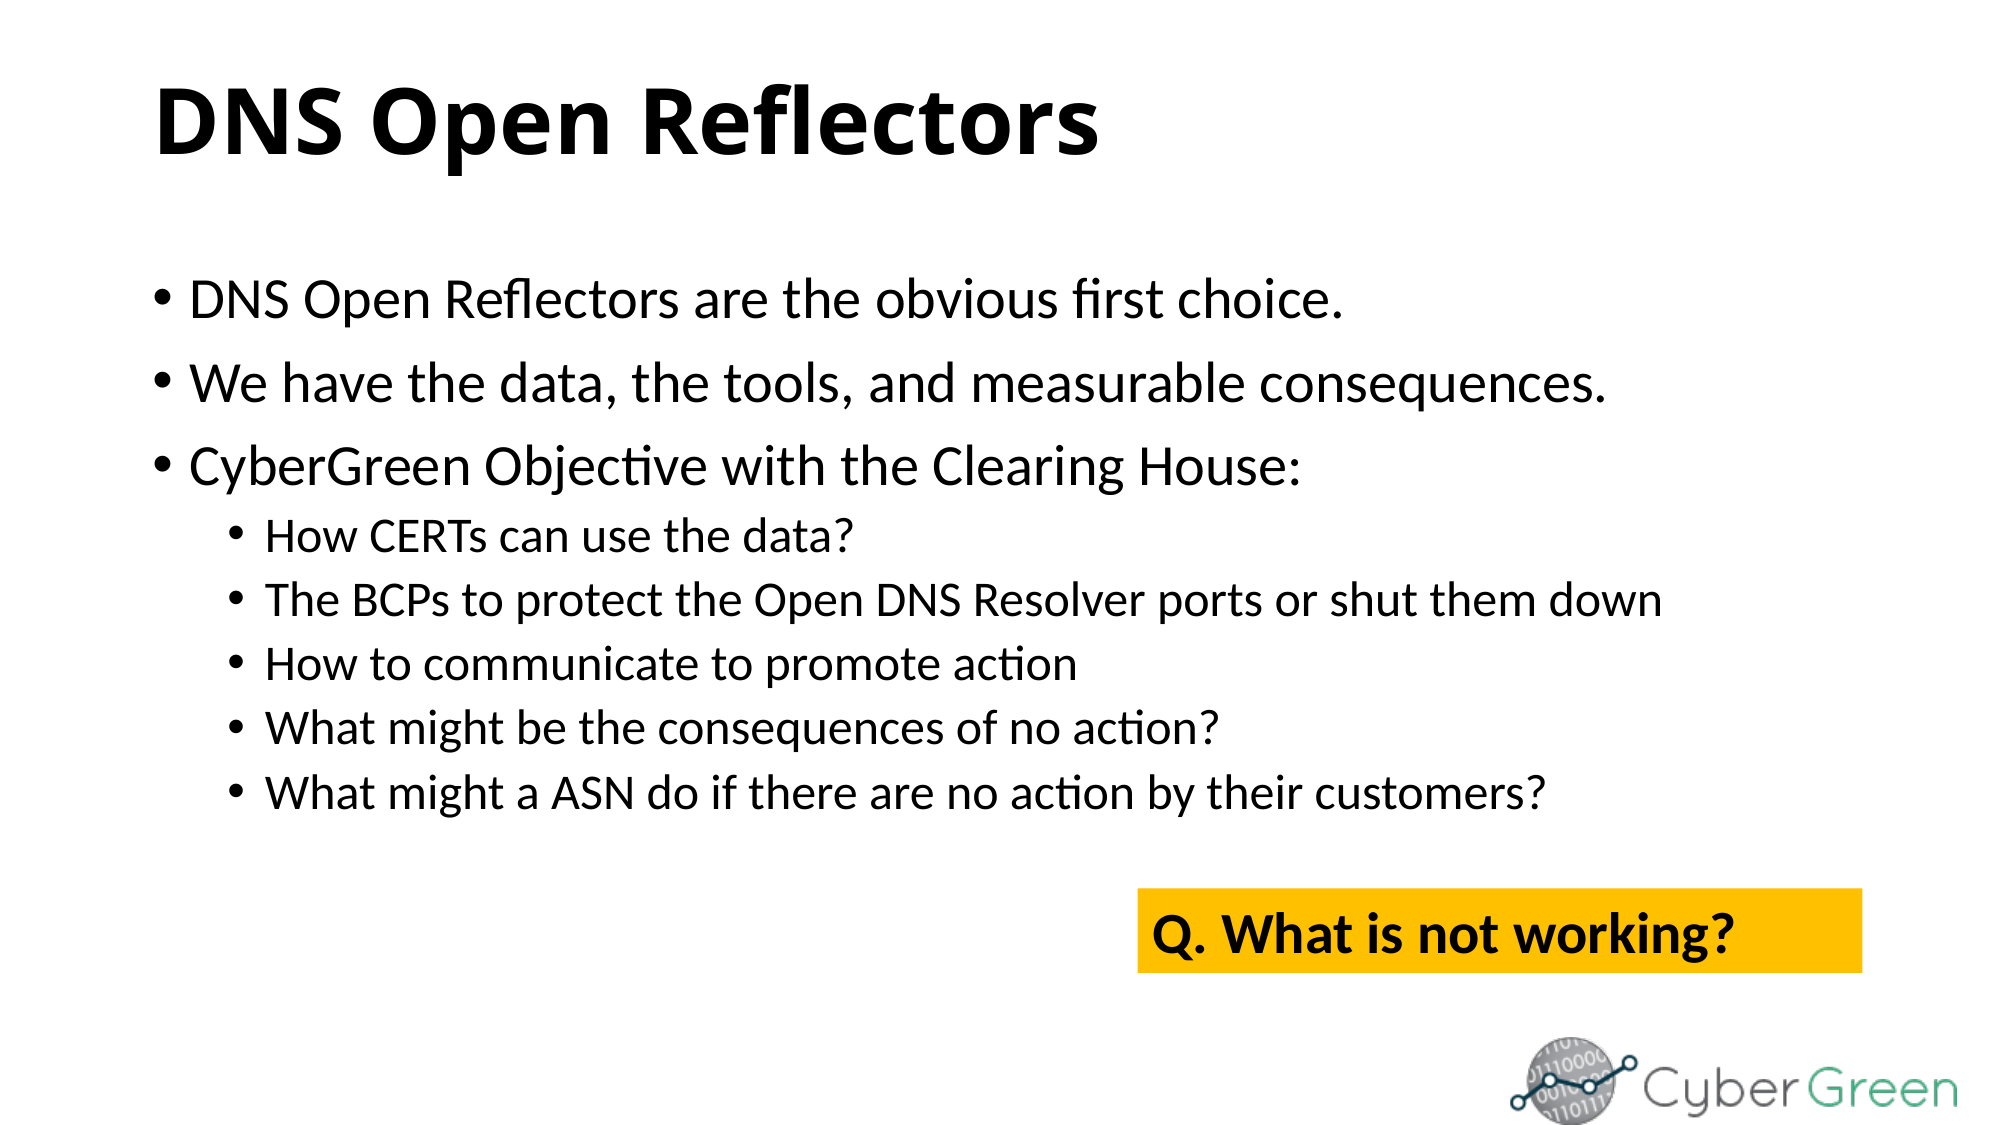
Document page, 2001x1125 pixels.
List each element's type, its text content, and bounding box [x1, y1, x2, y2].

picture [1509, 1037, 1957, 1125]
text_box Q. What is not working? [1137, 888, 1863, 973]
list DNS Open Reflectors are the obvious first choice. We have the data, the tools, and measurable consequences. CyberGreen Objective with the Clearing House: How CERTs can use the data? The BCPs to protect the Open DNS Resolver ports or shut them down How to communicate to promote action What might be the consequences of no action? What might a ASN do if there are no action by their customers? [137, 260, 1863, 975]
title DNS Open Reflectors [137, 57, 1863, 192]
